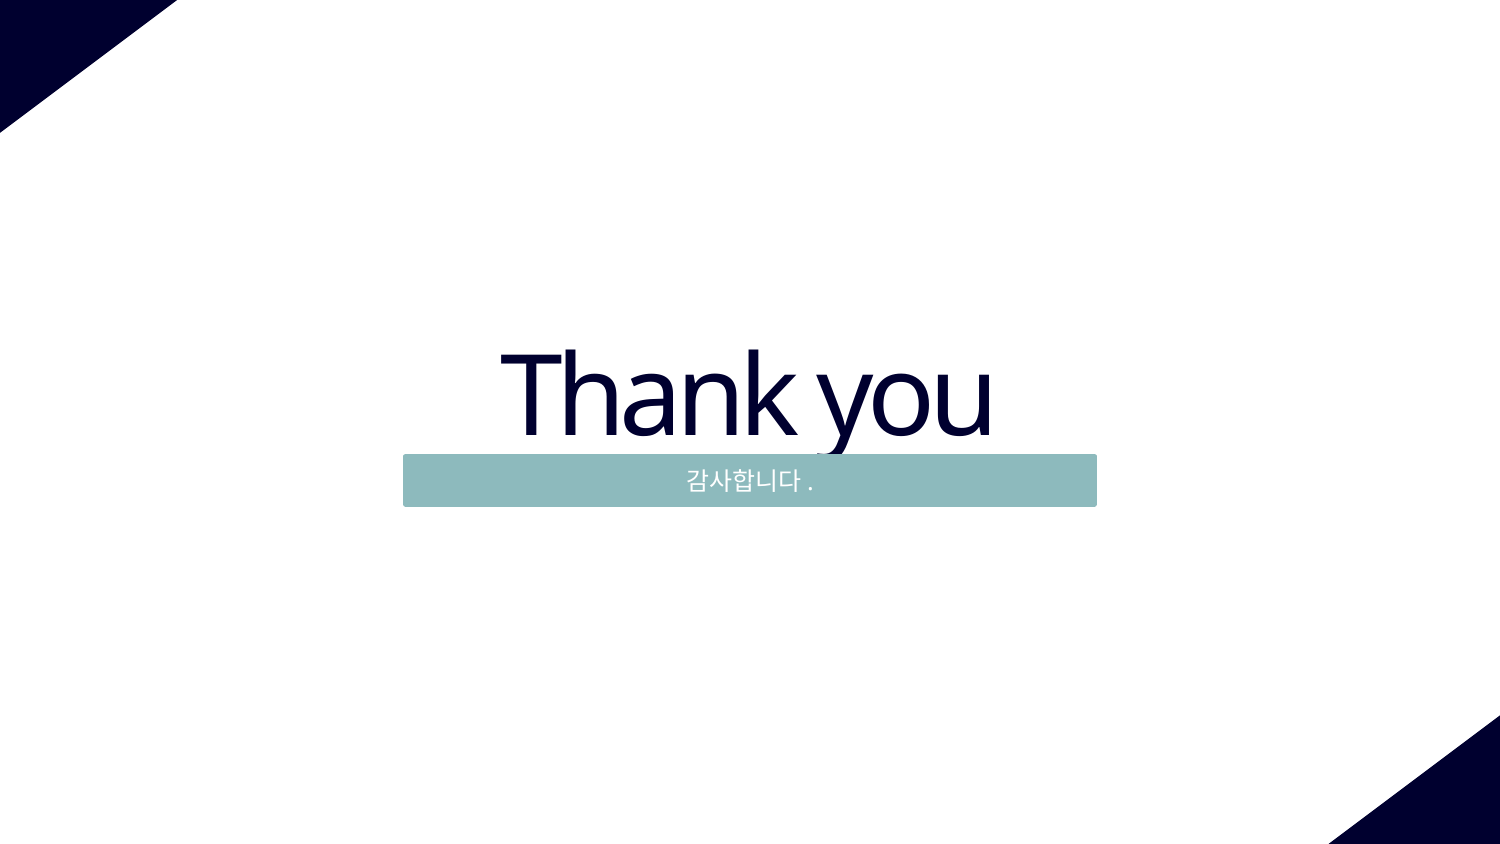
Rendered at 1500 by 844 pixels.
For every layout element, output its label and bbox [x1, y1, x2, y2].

text_box [405, 315, 1095, 505]
